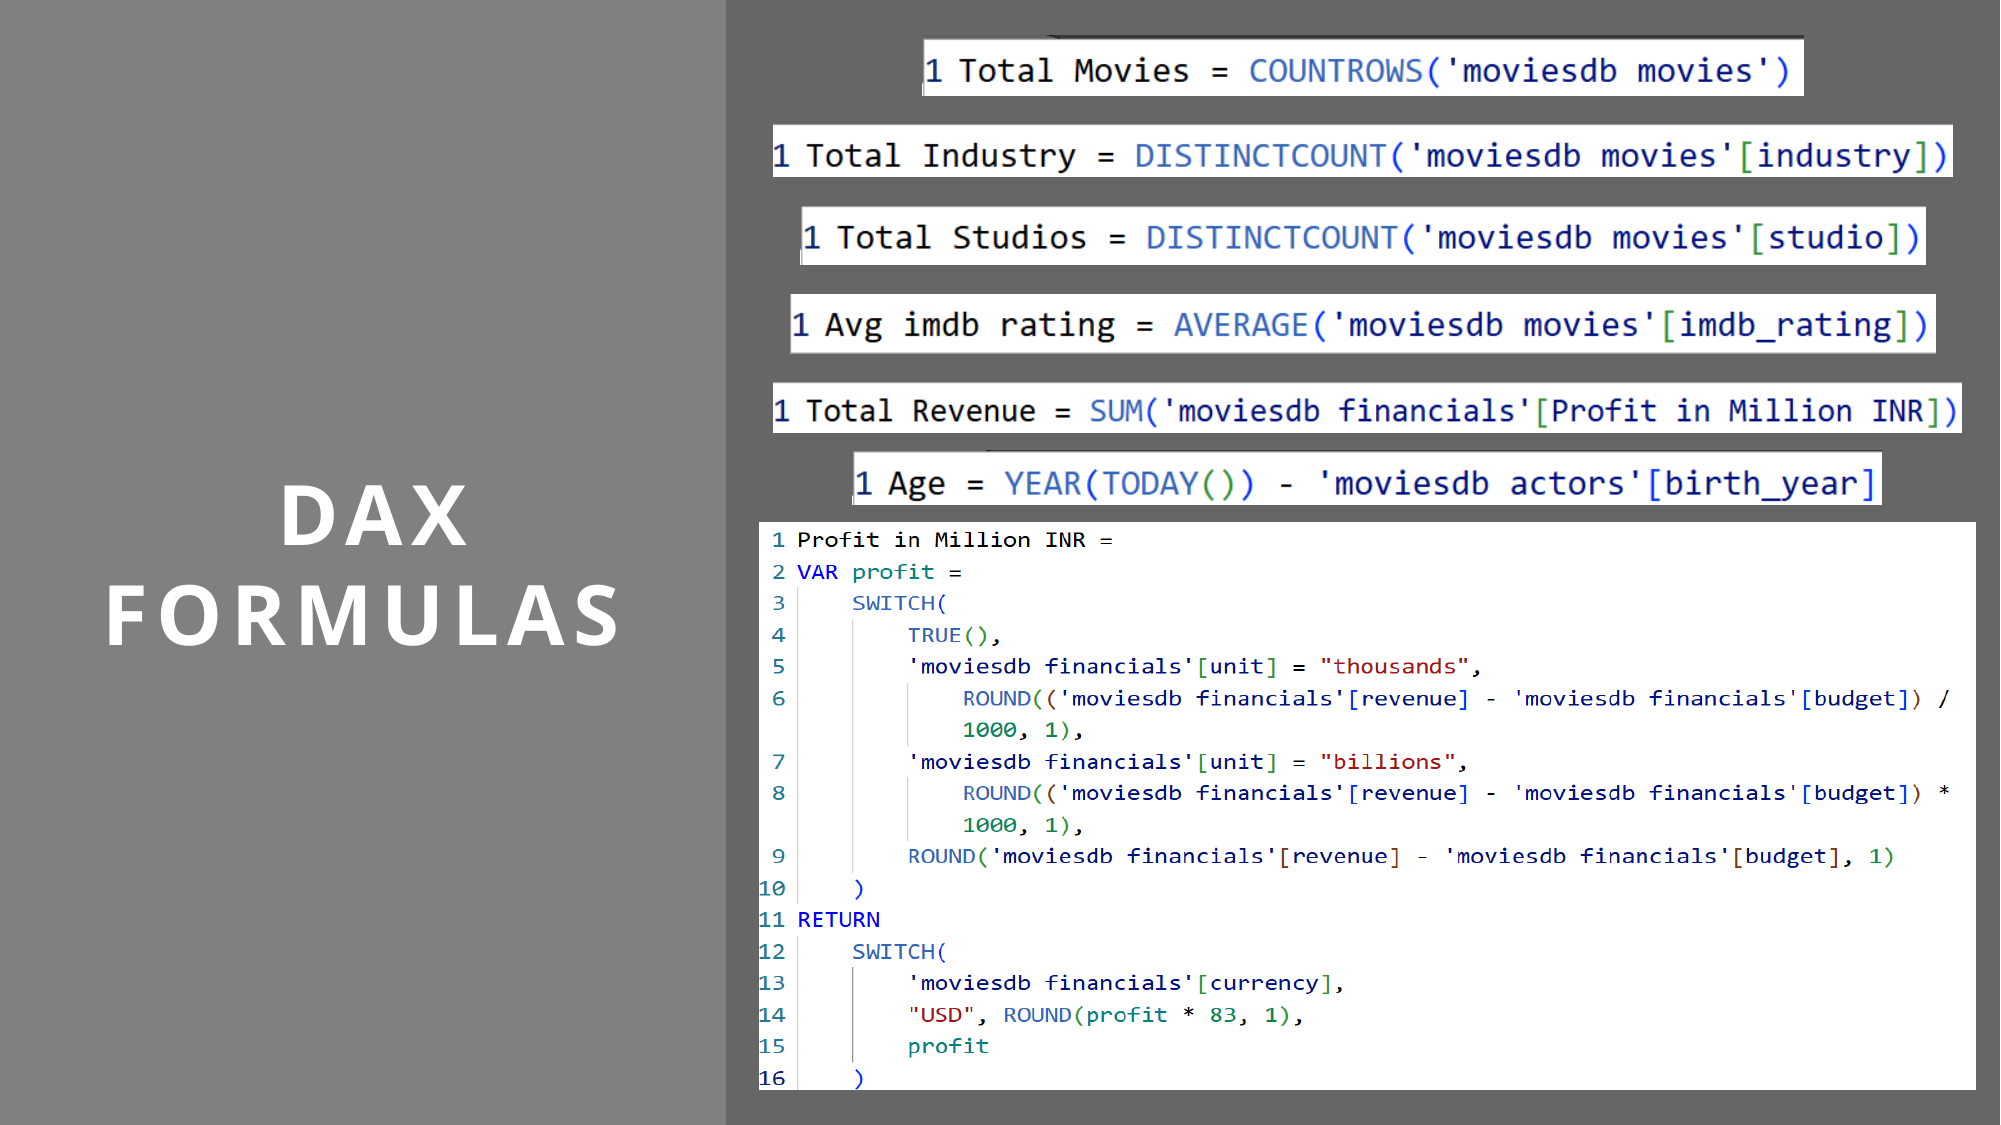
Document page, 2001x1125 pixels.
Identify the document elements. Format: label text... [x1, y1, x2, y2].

picture [800, 206, 1926, 266]
text_box [0, 0, 725, 1125]
picture [922, 34, 1804, 96]
text_box [725, 0, 2000, 1125]
picture [773, 382, 1962, 433]
title Dax Formulas [88, 177, 634, 947]
picture [759, 522, 1976, 1090]
picture [773, 124, 1953, 178]
picture [852, 450, 1882, 505]
picture [790, 294, 1936, 354]
